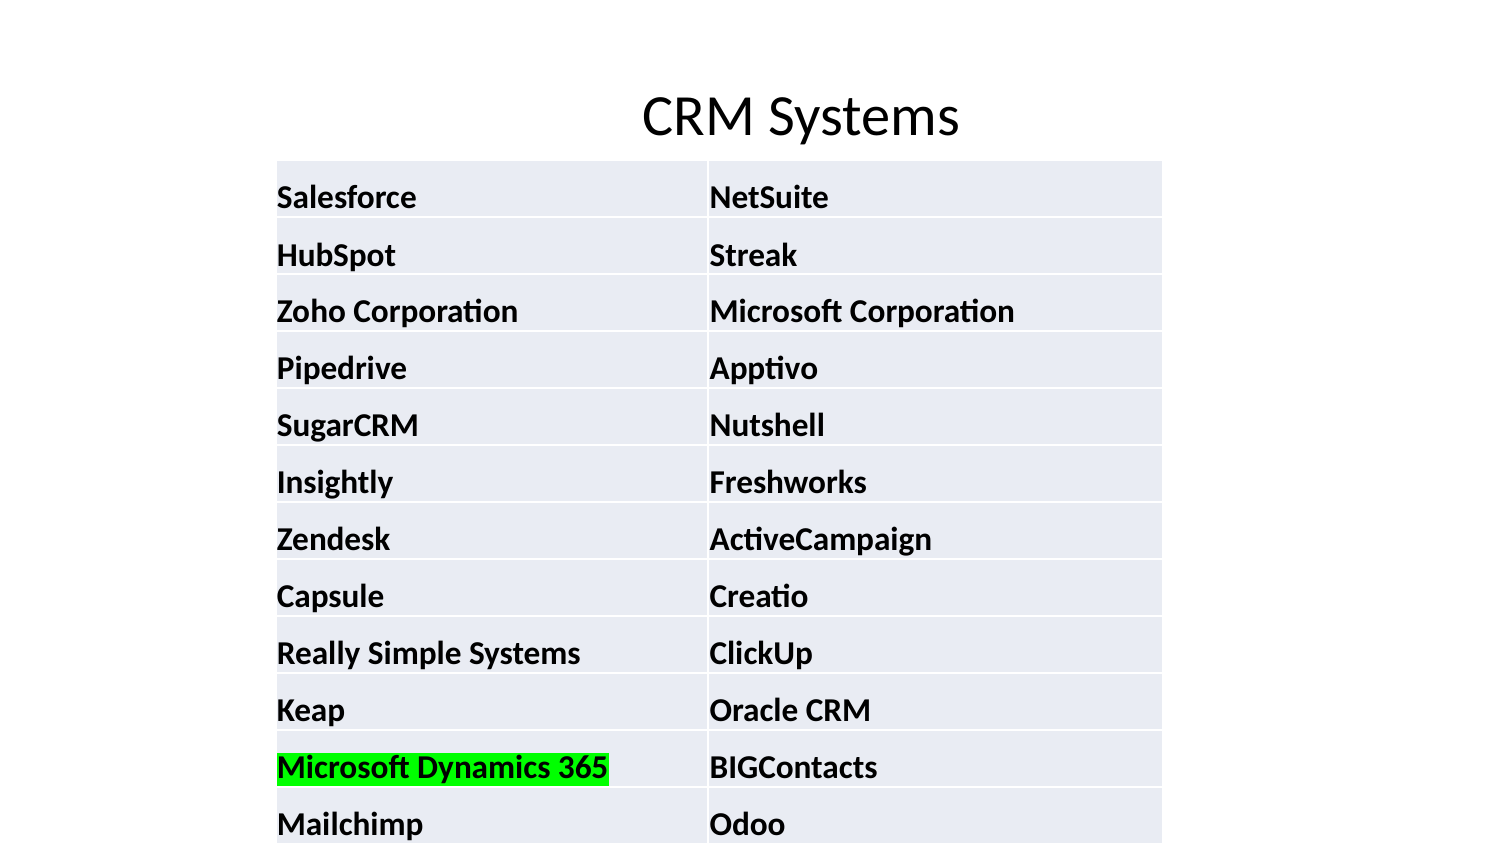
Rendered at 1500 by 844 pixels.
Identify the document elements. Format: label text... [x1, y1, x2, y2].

table_cell Odoo [709, 788, 1162, 843]
table_cell Microsoft Corporation [709, 275, 1162, 330]
table_cell Zoho Corporation [277, 275, 707, 330]
table_cell Oracle CRM [709, 674, 1162, 729]
table_cell SugarCRM [277, 389, 707, 444]
table_cell Creatio [709, 560, 1162, 615]
table_cell Really Simple Systems [277, 617, 707, 672]
table_cell Freshworks [709, 446, 1162, 501]
table_cell Capsule [277, 560, 707, 615]
table_cell Insightly [277, 446, 707, 501]
table_cell Keap [277, 674, 707, 729]
table_cell HubSpot [277, 218, 707, 273]
table_cell ActiveCampaign [709, 503, 1162, 558]
table_cell ClickUp [709, 617, 1162, 672]
table_cell BIGContacts [709, 731, 1162, 786]
table_cell Pipedrive [277, 332, 707, 387]
table_header Salesforce [277, 161, 707, 216]
table_cell Apptivo [709, 332, 1162, 387]
table_cell Streak [709, 218, 1162, 273]
table_header NetSuite [709, 161, 1162, 216]
table_cell Zendesk [277, 503, 707, 558]
table_cell Mailchimp [277, 788, 707, 843]
title CRM Systems [75, 33, 1500, 191]
table_cell Nutshell [709, 389, 1162, 444]
table_cell Microsoft Dynamics 365 [277, 731, 707, 786]
